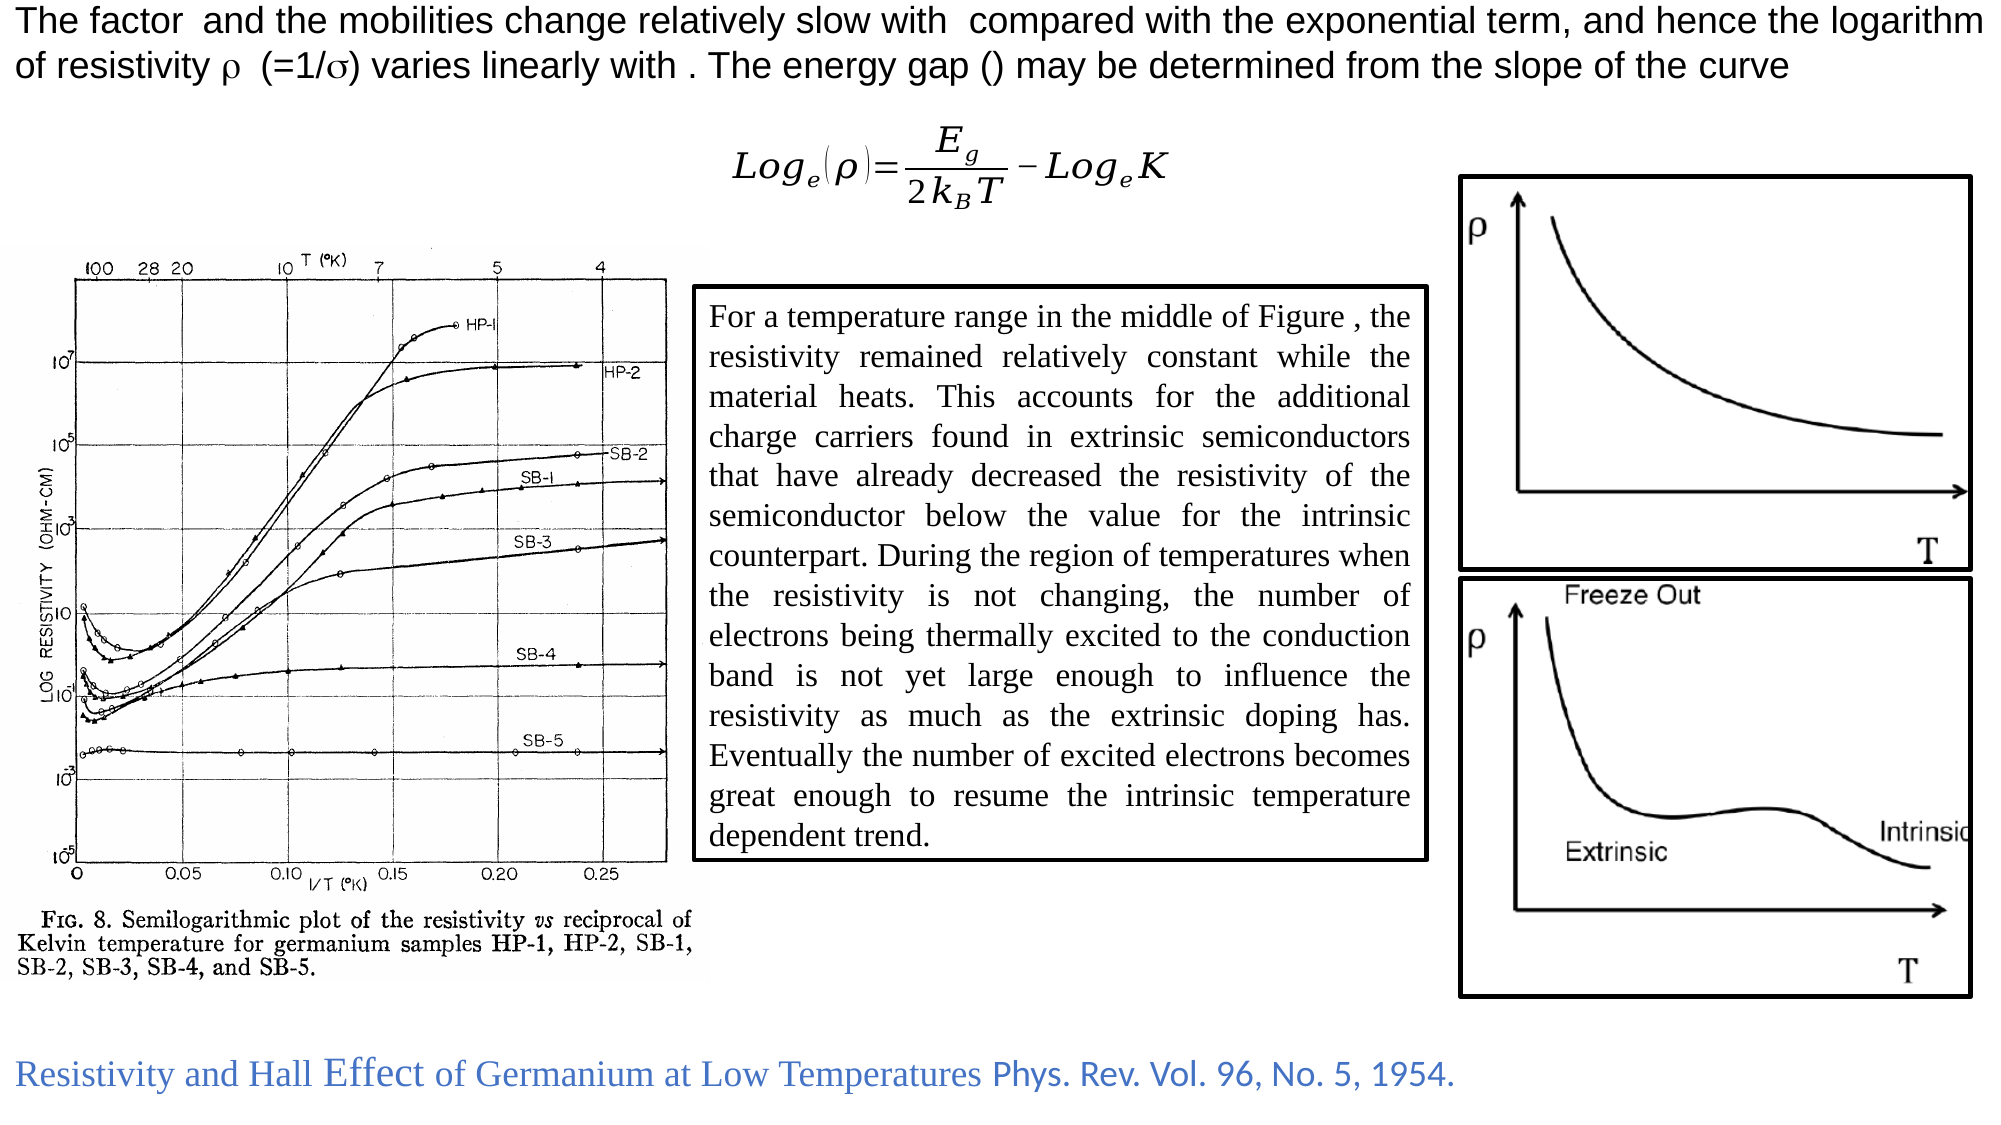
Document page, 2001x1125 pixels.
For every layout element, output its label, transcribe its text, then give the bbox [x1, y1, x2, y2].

picture [1462, 179, 1969, 568]
text_box For a temperature range in the middle of Figure , the resistivity remained relatively constant while the material heats. This accounts for the additional charge carriers found in extrinsic semiconductors that have already decreased the resistivity of the semiconductor below the value for the intrinsic counterpart. During the region of temperatures when the resistivity is not changing, the number of electrons being thermally excited to the conduction band is not yet large enough to influence the resistivity as much as the extrinsic doping has. Eventually the number of excited electrons becomes great enough to resume the intrinsic temperature dependent trend. [710, 286, 1427, 861]
picture [0, 246, 710, 982]
picture [1462, 580, 1969, 995]
text_box Resistivity and Hall Effect of Germanium at Low Temperatures Phys. Rev. Vol. 96, No. 5, 1954. [0, 1037, 1979, 1103]
